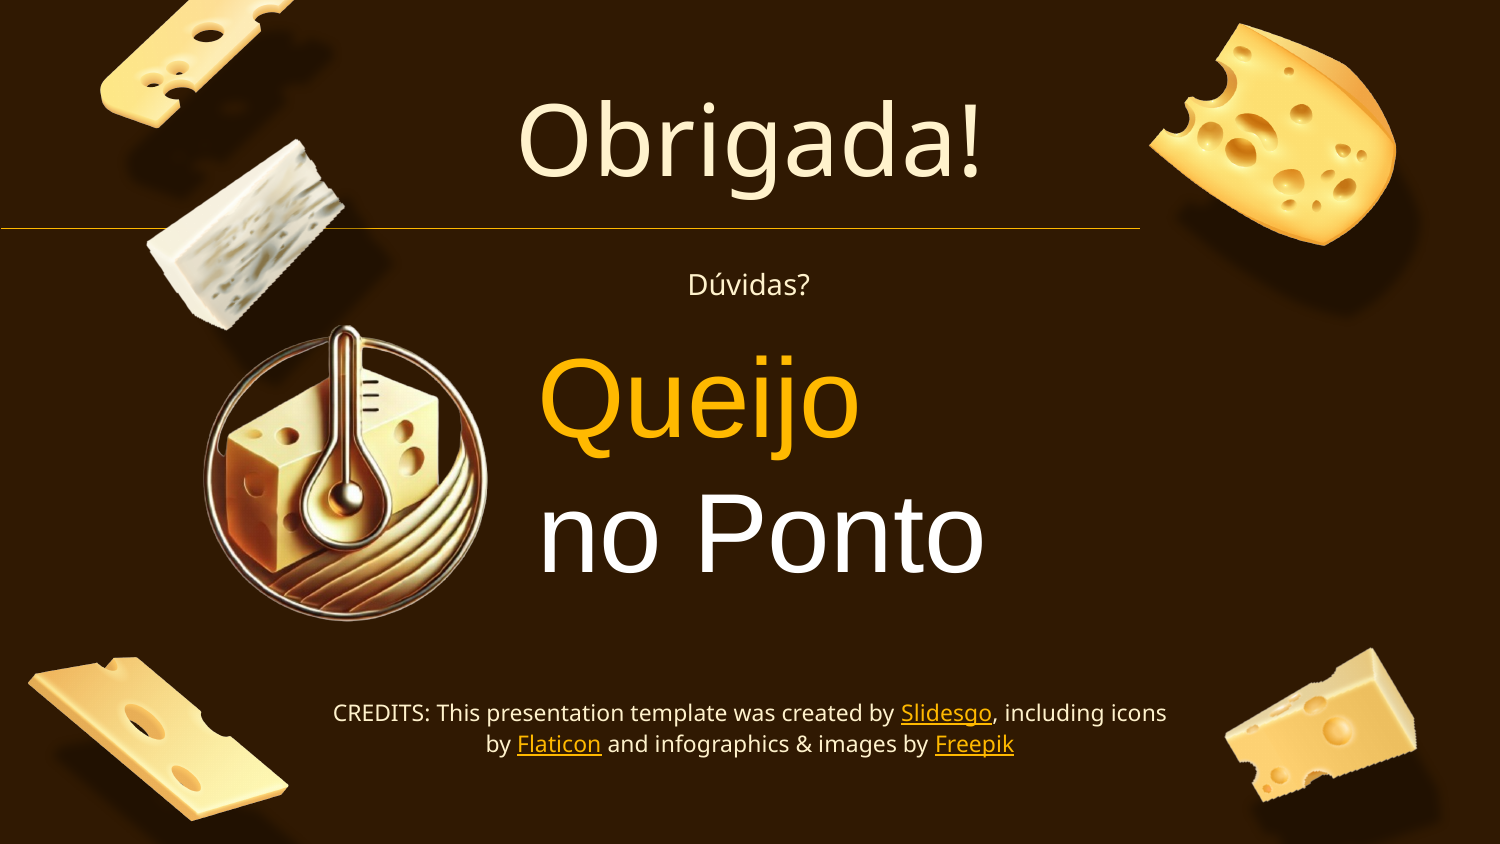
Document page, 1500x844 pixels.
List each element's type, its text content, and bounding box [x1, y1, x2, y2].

picture [1099, 0, 1473, 317]
text_box Queijo no Ponto [522, 317, 1287, 603]
subtitle Dúvidas? [487, 251, 1010, 324]
title Obrigada! [489, 61, 1011, 222]
picture [1201, 625, 1449, 844]
picture [0, 0, 546, 844]
